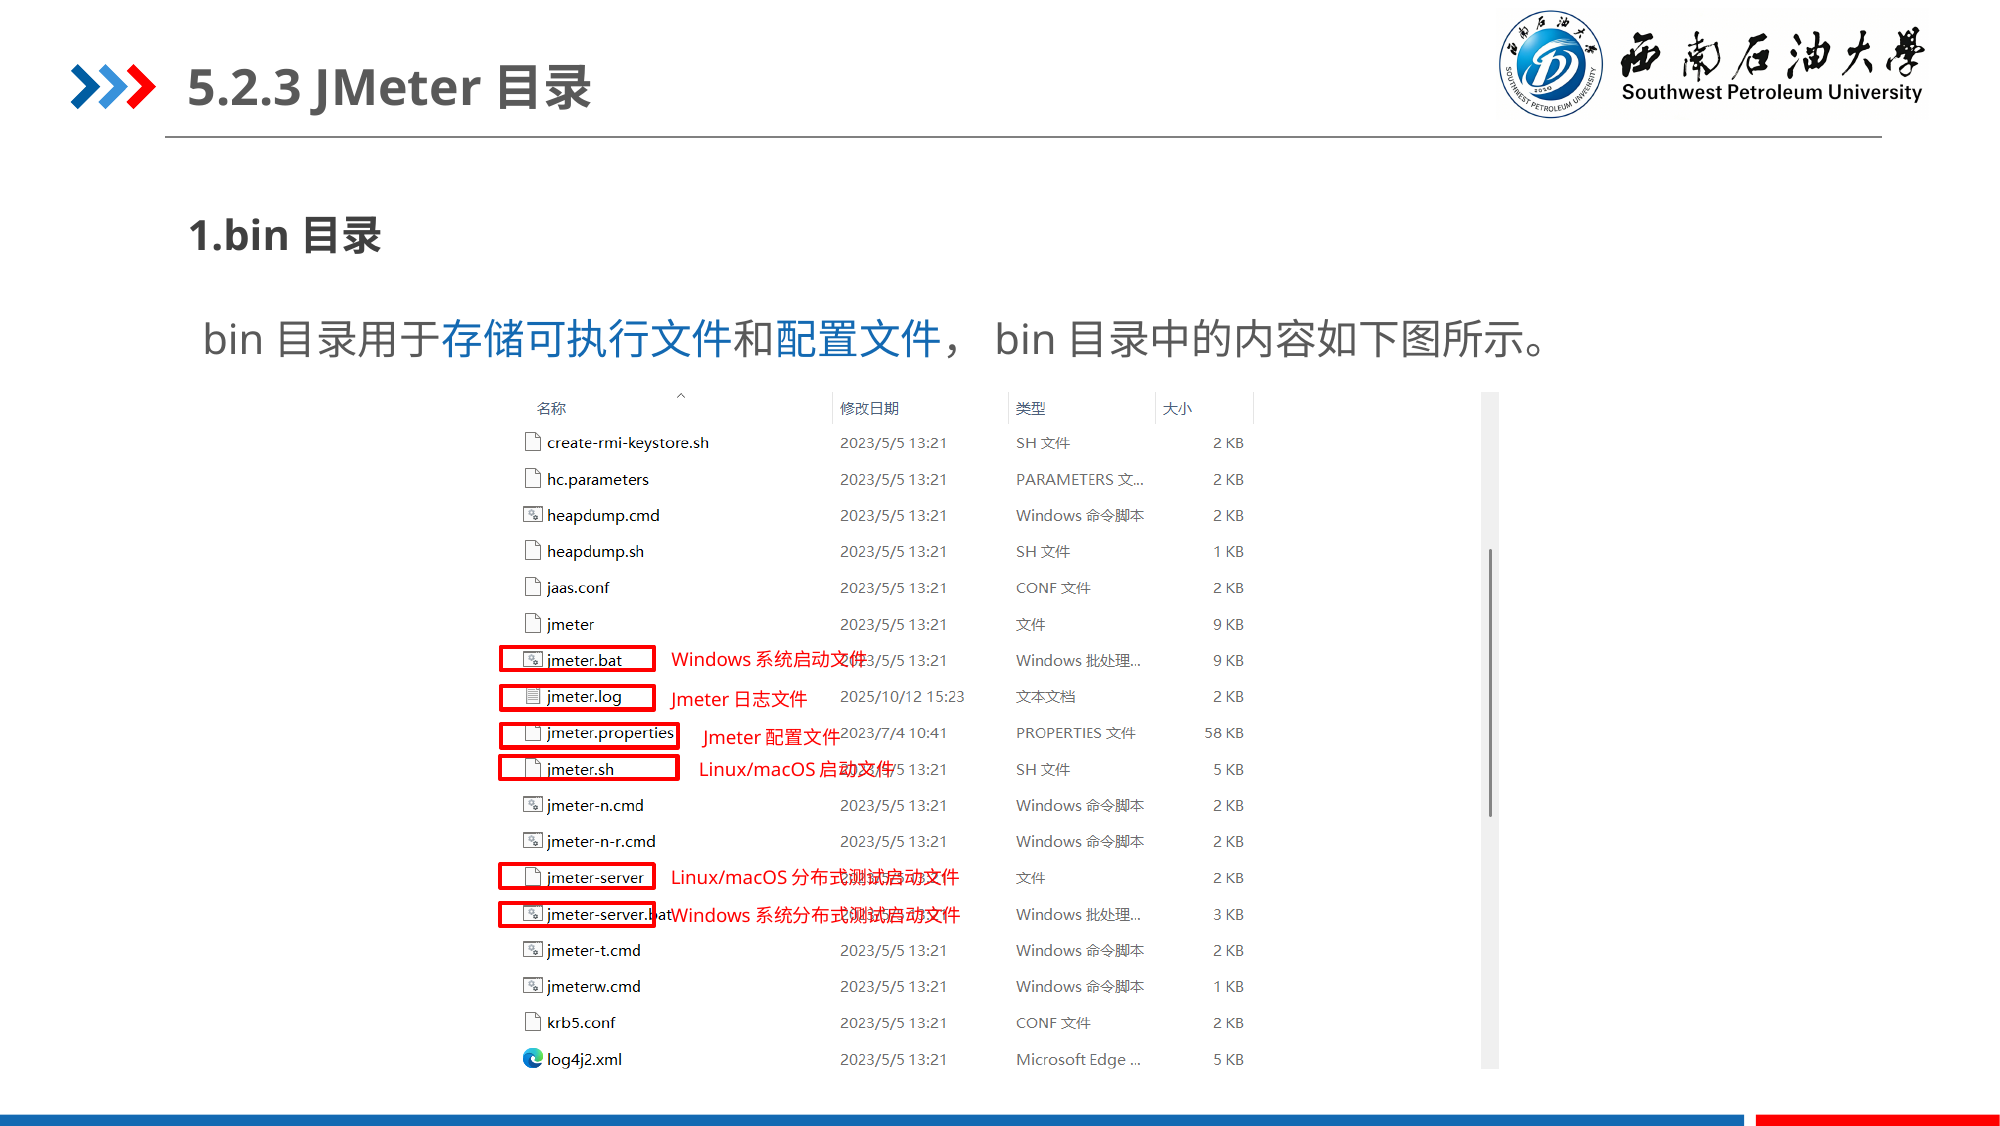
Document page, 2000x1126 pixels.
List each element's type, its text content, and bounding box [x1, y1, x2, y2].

picture [1496, 8, 1929, 120]
text_box bin目录用于存储可执行文件和配置文件，bin目录中的内容如下图所示。 [187, 280, 1629, 371]
text_box 1.bin目录 [187, 208, 464, 259]
text_box 5.2.3 JMeter目录 [187, 43, 1579, 127]
picture [500, 392, 1500, 1069]
